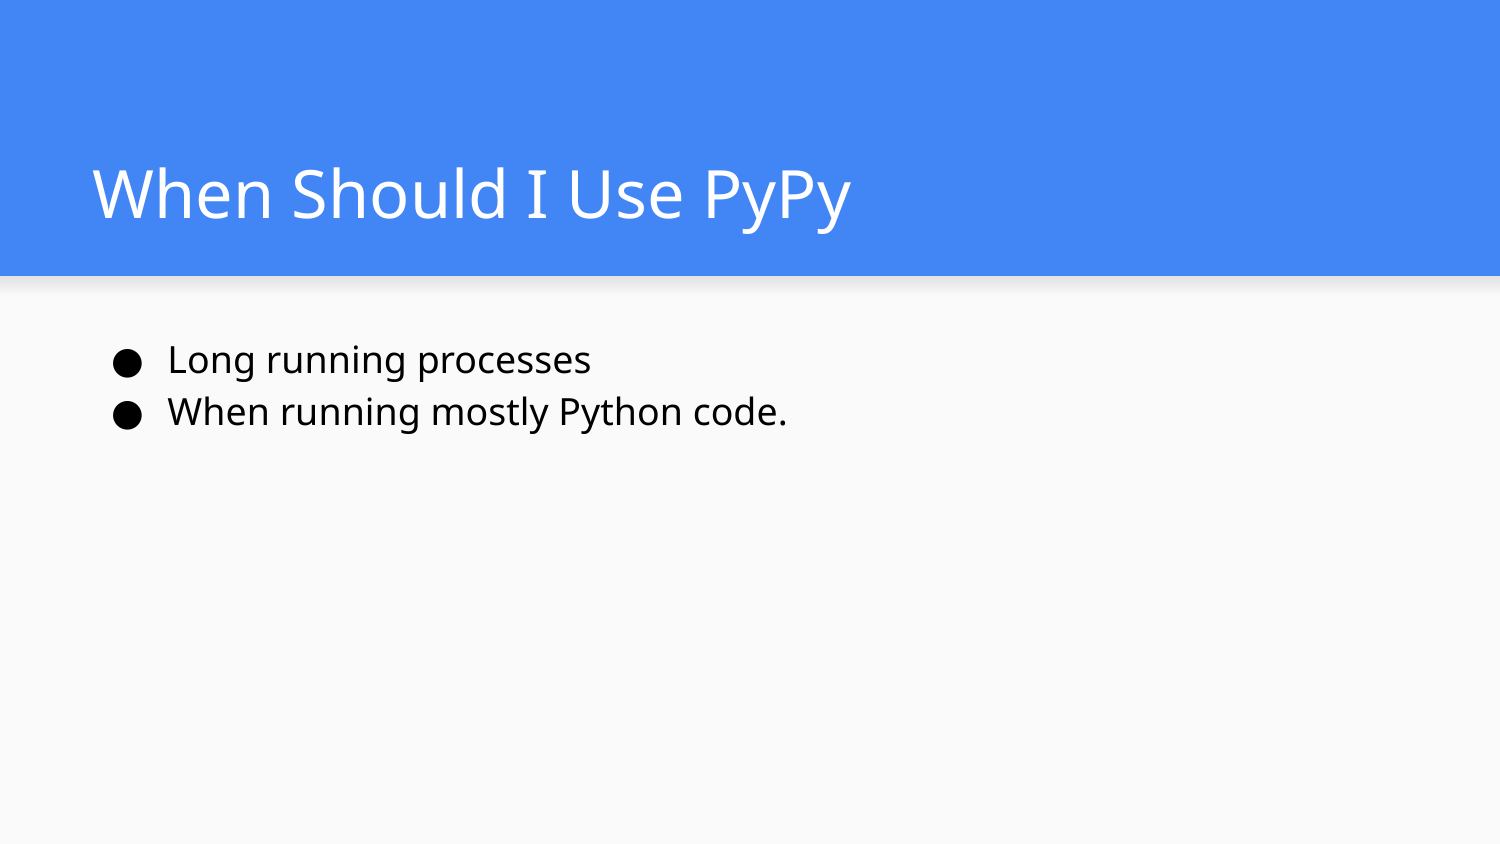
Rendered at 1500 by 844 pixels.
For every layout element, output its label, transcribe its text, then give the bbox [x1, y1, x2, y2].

title When Should I Use PyPy [77, 121, 1427, 248]
list Long running processes When running mostly Python code. [77, 314, 1427, 760]
